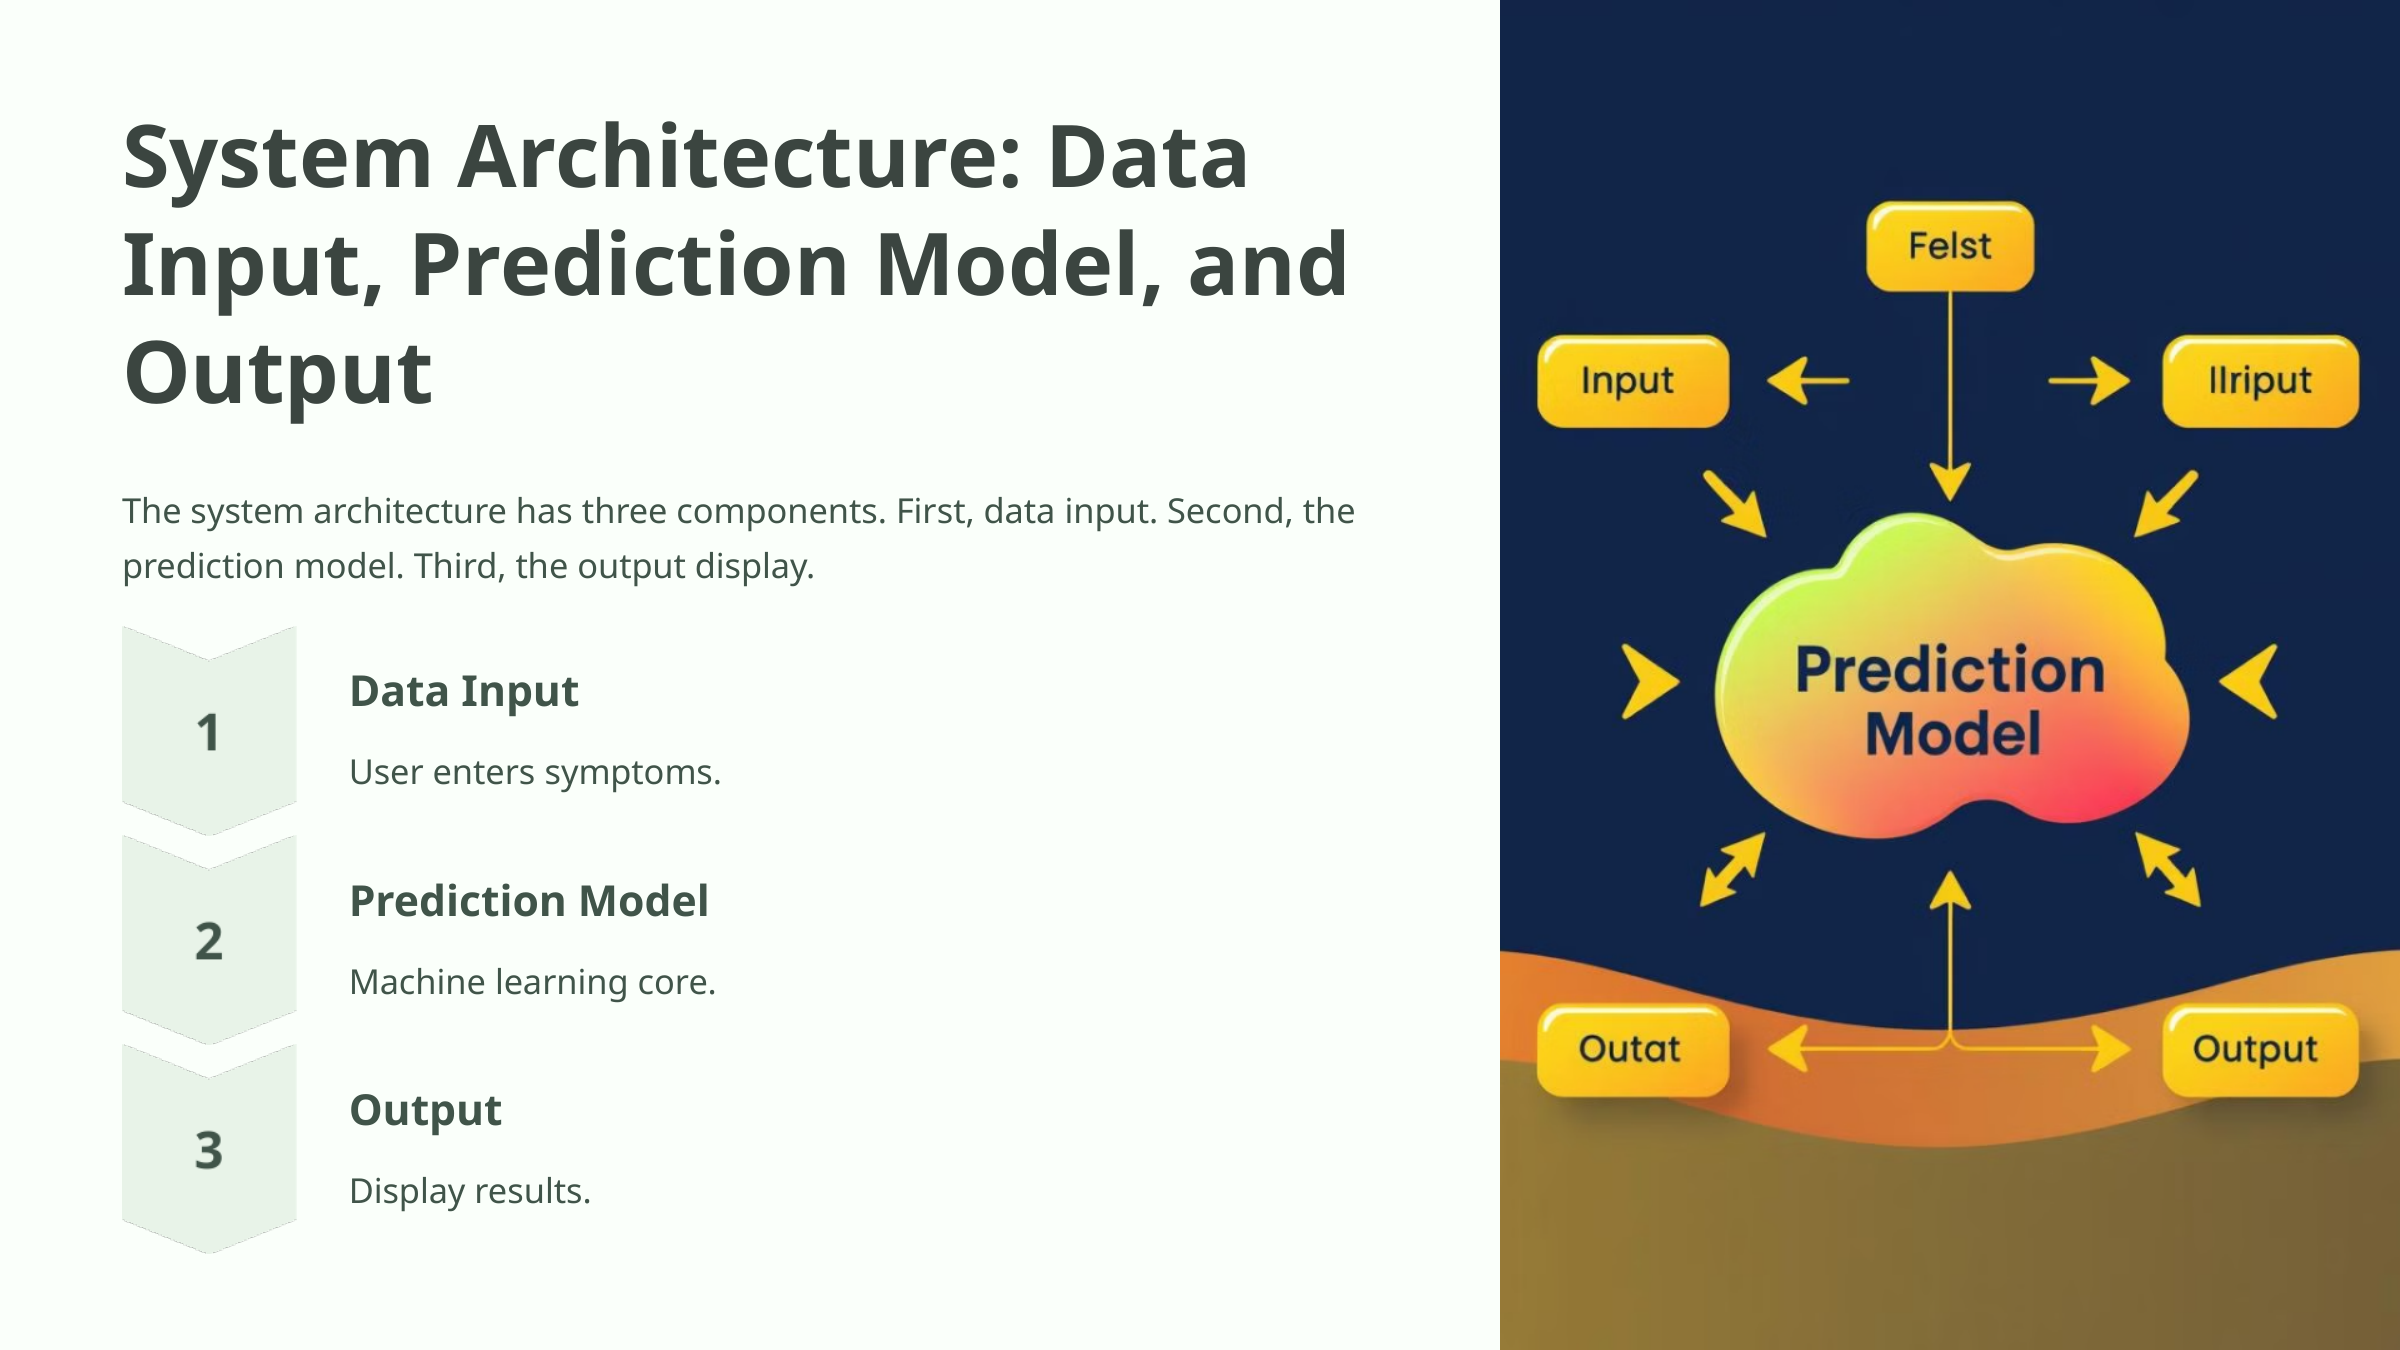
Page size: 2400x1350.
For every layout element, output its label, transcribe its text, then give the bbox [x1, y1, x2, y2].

text_box Display results. [348, 1155, 1378, 1211]
text_box Prediction Model [348, 870, 785, 925]
text_box System Architecture: Data Input, Prediction Model, and Output [122, 95, 1378, 423]
picture [122, 626, 297, 1254]
text_box Output [348, 1079, 785, 1135]
text_box The system architecture has three components. First, data input. Second, the prediction model. Third, the output display. [122, 475, 1378, 587]
text_box Data Input [348, 661, 785, 716]
text_box User enters symptoms. [348, 736, 1378, 793]
text_box Machine learning core. [348, 945, 1378, 1002]
picture [1499, 0, 2400, 1350]
